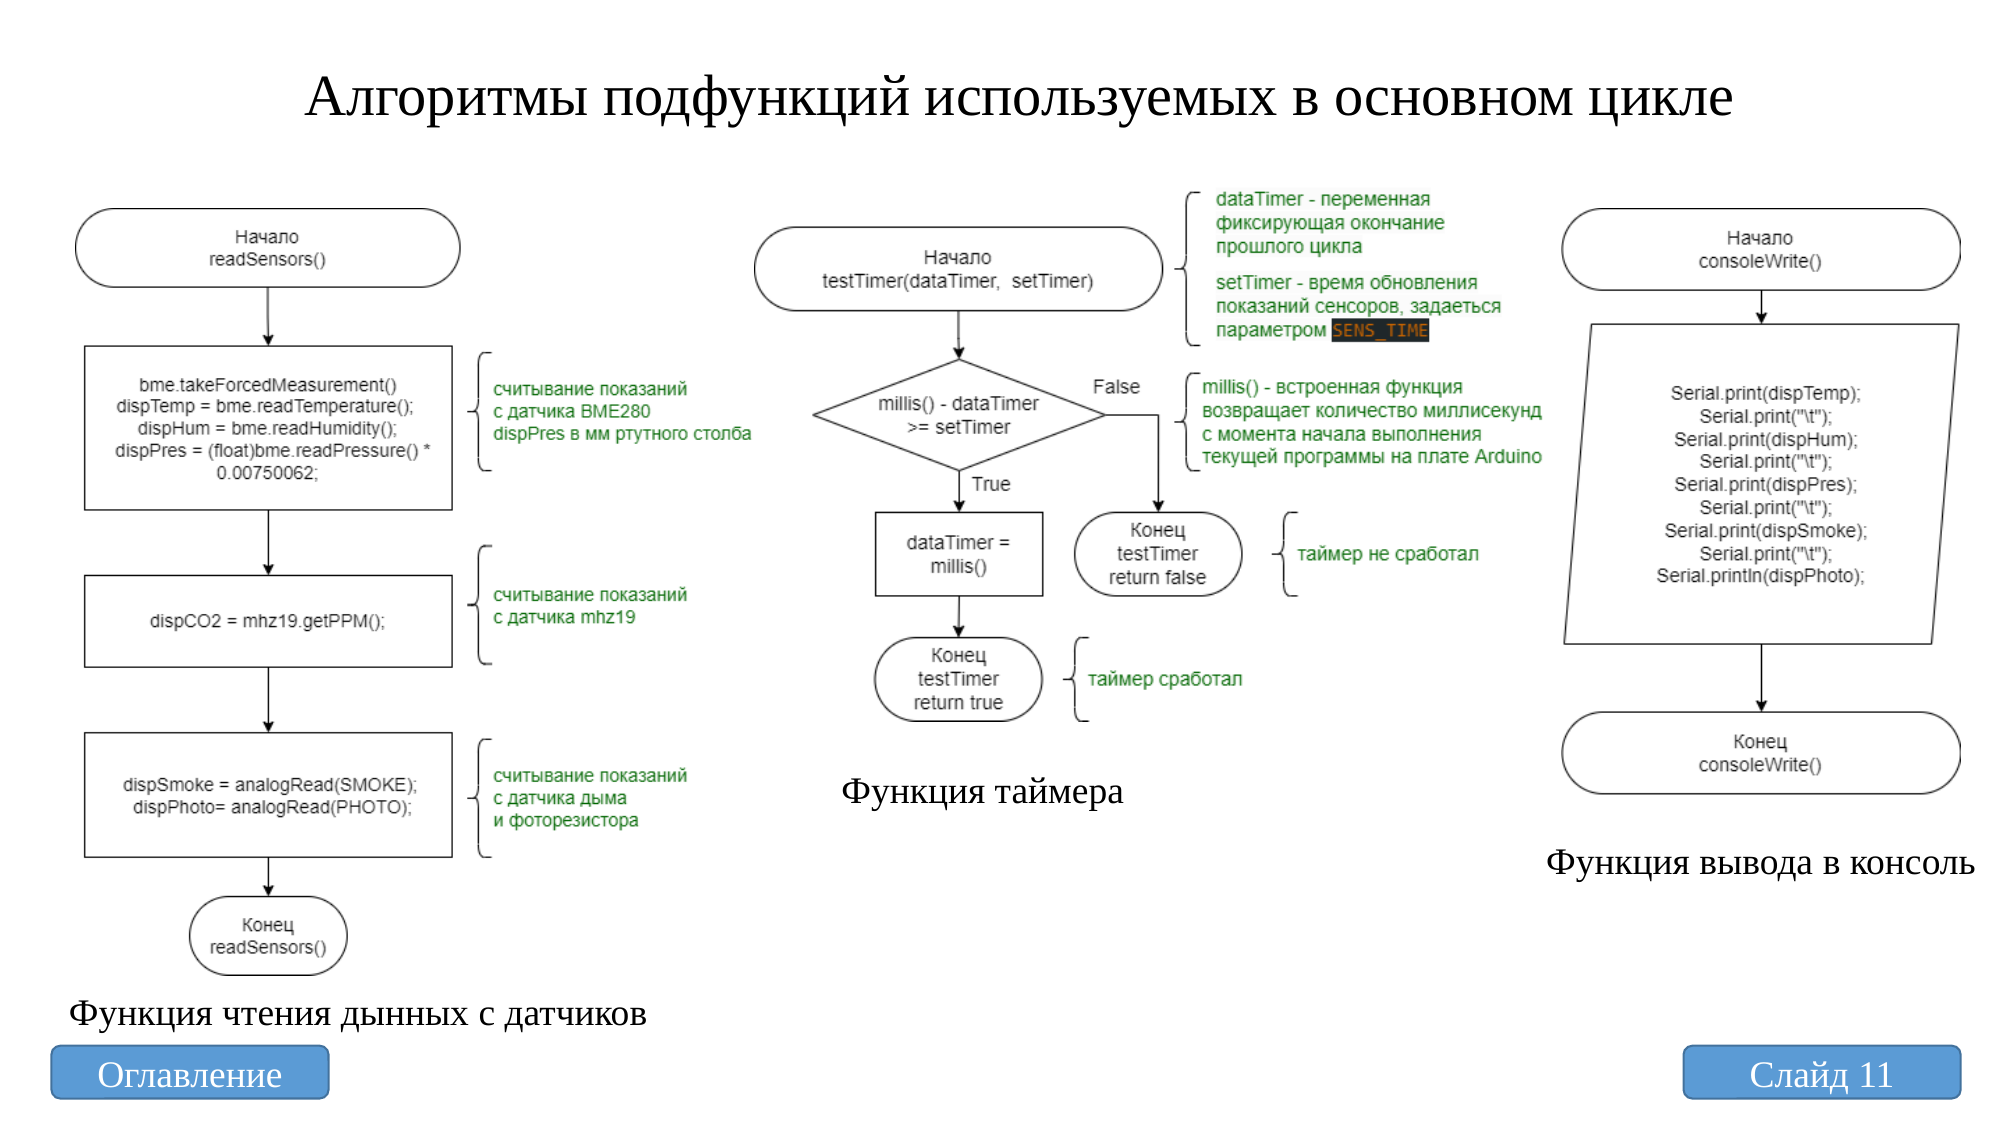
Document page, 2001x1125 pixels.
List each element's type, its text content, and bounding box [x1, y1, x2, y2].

text_box Функция вывода в консоль [1531, 829, 1991, 890]
text_box Функция чтения дынных с датчиков [54, 980, 663, 1041]
text_box Оглавление [50, 1044, 330, 1100]
picture [75, 178, 1961, 976]
text_box Функция таймера [826, 758, 1140, 819]
title Алгоритмы подфункций используемых в основном цикле [156, 14, 1883, 179]
text_box Слайд 11 [1682, 1044, 1962, 1100]
